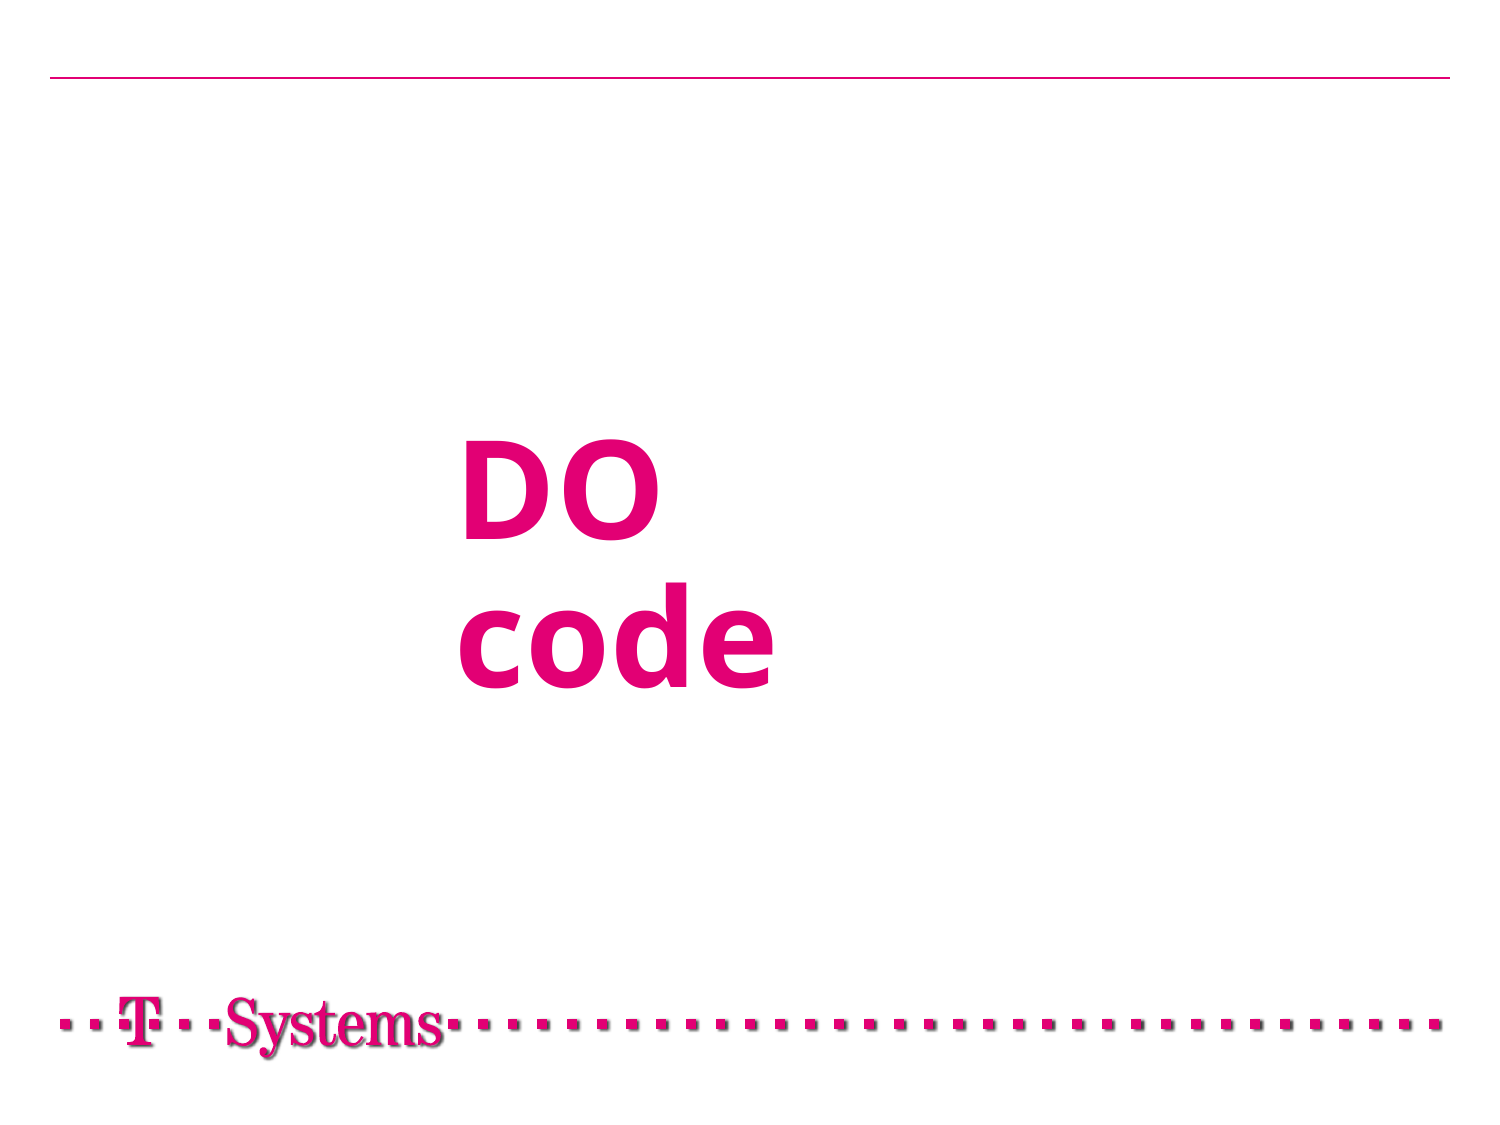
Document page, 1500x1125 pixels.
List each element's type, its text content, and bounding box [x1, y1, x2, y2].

text_box DO code [454, 420, 991, 571]
